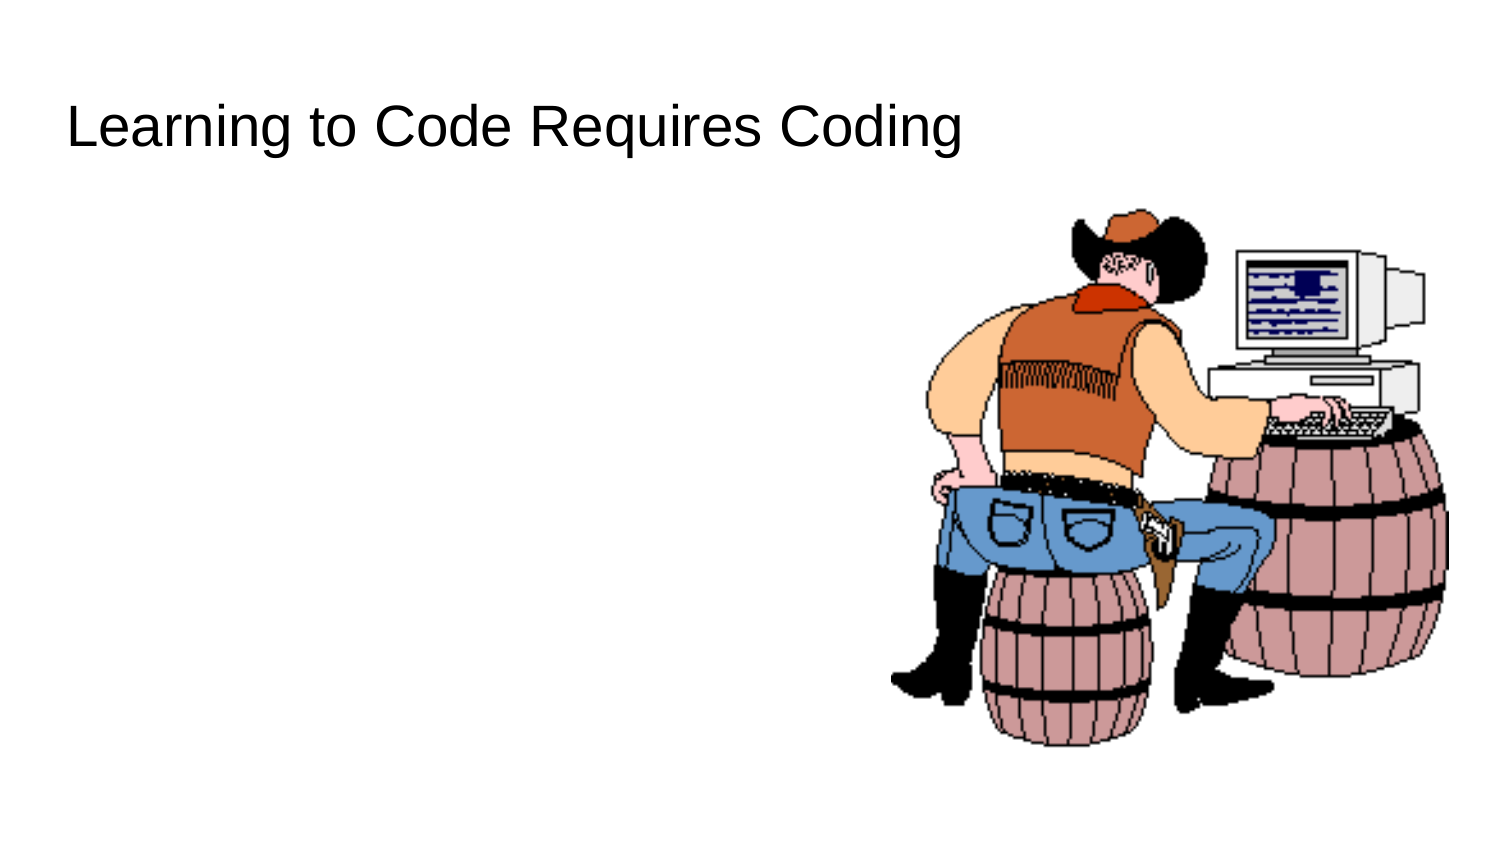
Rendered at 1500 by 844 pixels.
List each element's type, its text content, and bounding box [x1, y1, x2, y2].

title Learning to Code Requires Coding [51, 72, 1449, 167]
picture [891, 196, 1450, 750]
